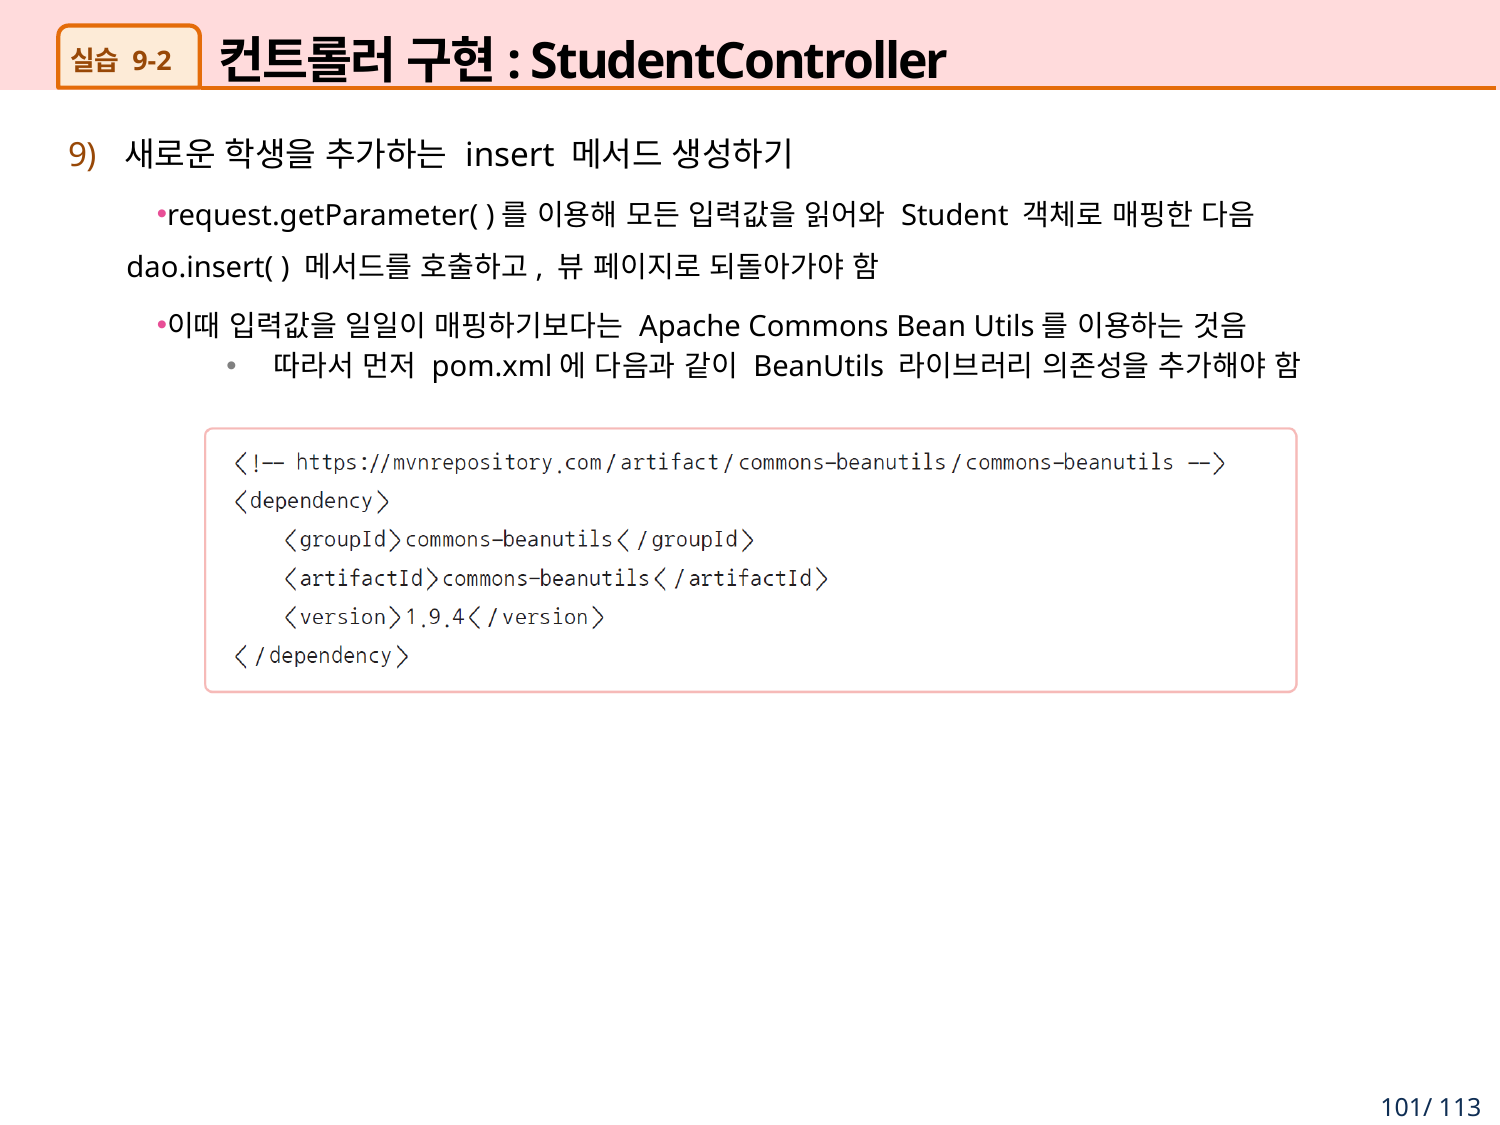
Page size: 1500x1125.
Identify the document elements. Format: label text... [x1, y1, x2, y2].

picture [197, 425, 1303, 699]
list 새로운 학생을 추가하는 insert 메서드 생성하기 request.getParameter( )를 이용해 모든 입력값을 읽어와 Student 객체로 매핑한 다음 dao.insert( ) 메서드를 호출하고, 뷰 페이지로 되돌아가야 함 이때 입력값을 일일이 매핑하기보다는 Apache Commons Bean Utils를 이용하는 것음 따라서 먼저 pom.xml에 다음과 같이 BeanUtils 라이브러리 의존성을 추가해야 함 [53, 125, 1425, 1005]
text_box 실습 9-2 [55, 35, 206, 83]
title 컨트롤러 구현: StudentController [203, 19, 1365, 97]
